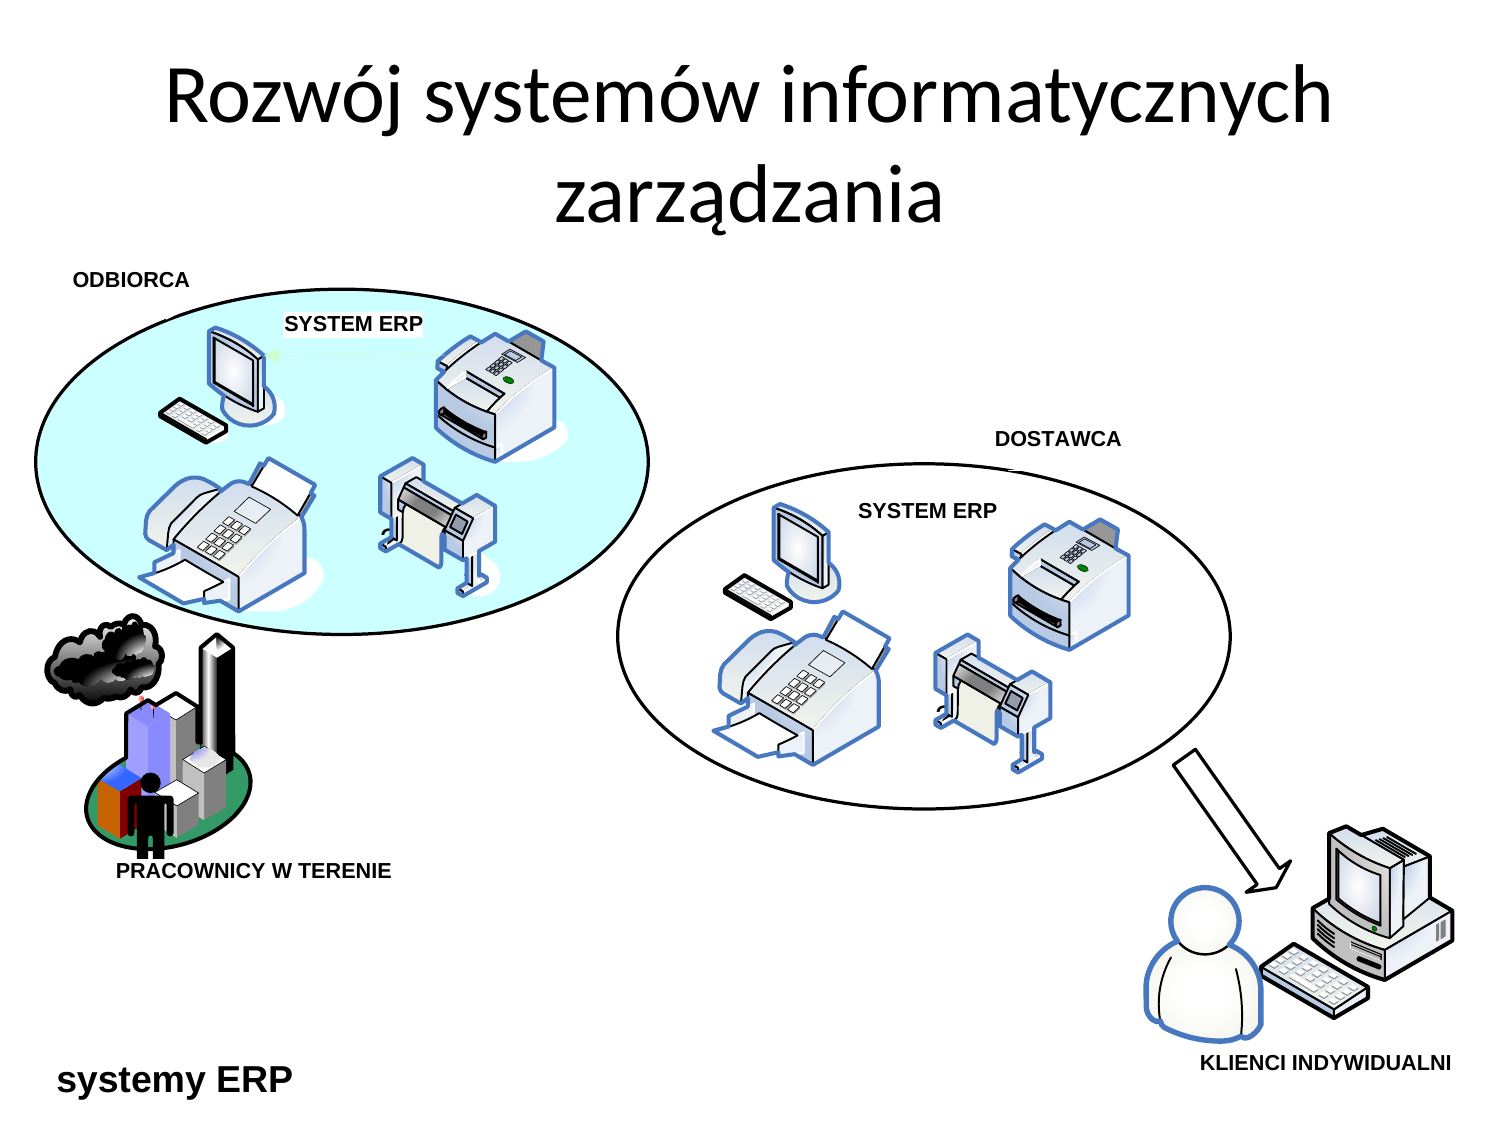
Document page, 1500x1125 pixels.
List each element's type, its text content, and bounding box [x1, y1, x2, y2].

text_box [29, 255, 1477, 1115]
title Rozwój systemów informatycznych zarządzania [74, 44, 1426, 233]
